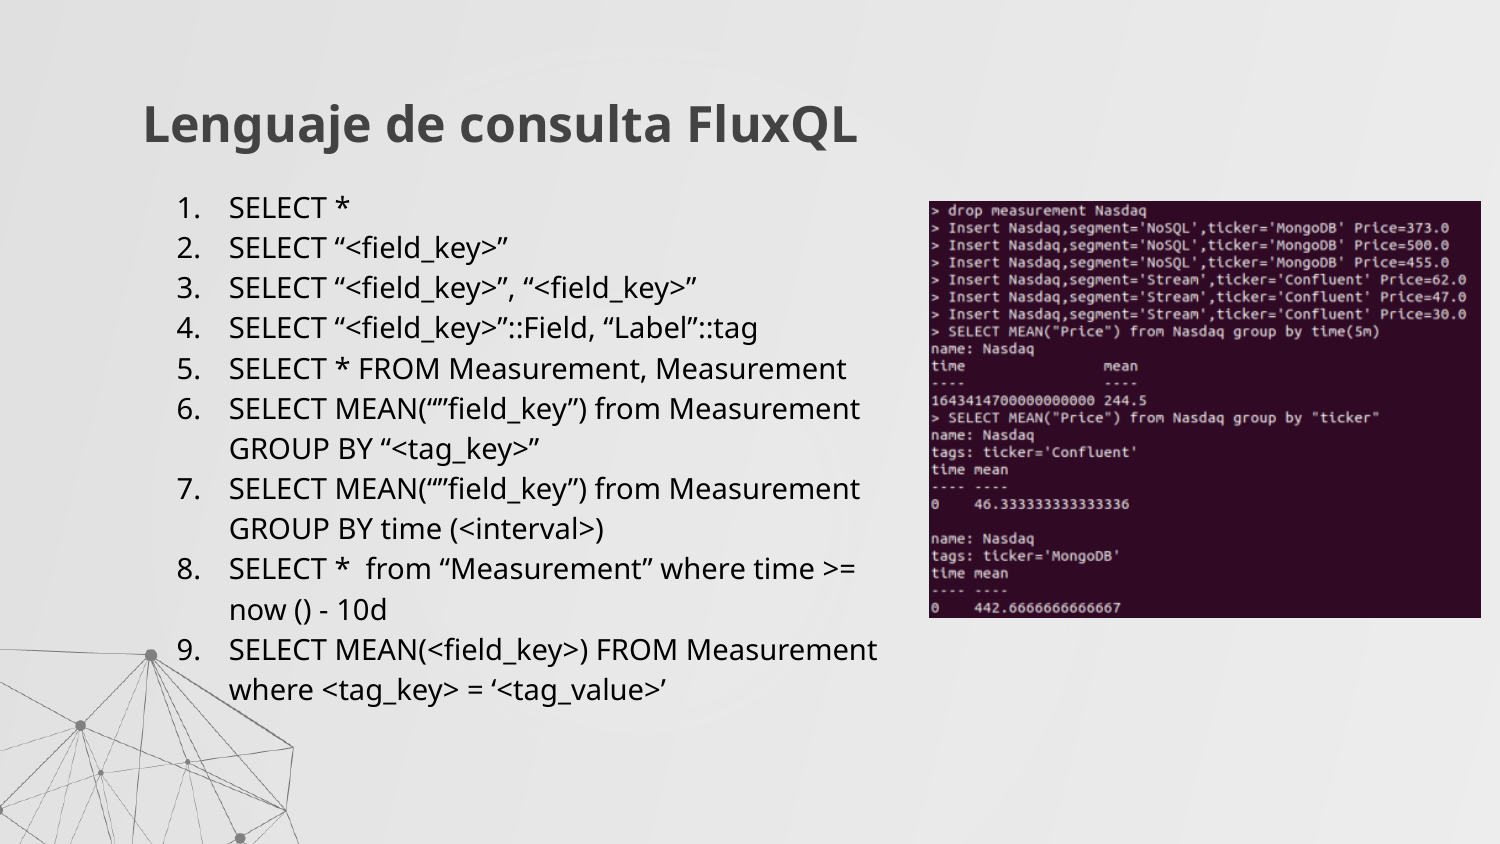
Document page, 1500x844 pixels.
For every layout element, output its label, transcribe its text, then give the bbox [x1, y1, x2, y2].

title Lenguaje de consulta FluxQL [127, 77, 1266, 177]
picture [0, 0, 1500, 844]
subtitle SELECT * SELECT “<field_key>” SELECT “<field_key>”, “<field_key>” SELECT “<field_key>”::Field, “Label”::tag SELECT * FROM Measurement, Measurement SELECT MEAN(“”field_key”) from Measurement GROUP BY “<tag_key>” SELECT MEAN(“”field_key”) from Measurement GROUP BY time (<interval>) SELECT * from “Measurement” where time >= now () - 10d SELECT MEAN(<field_key>) FROM Measurement where <tag_key> = ‘<tag_value>’ [138, 169, 900, 740]
